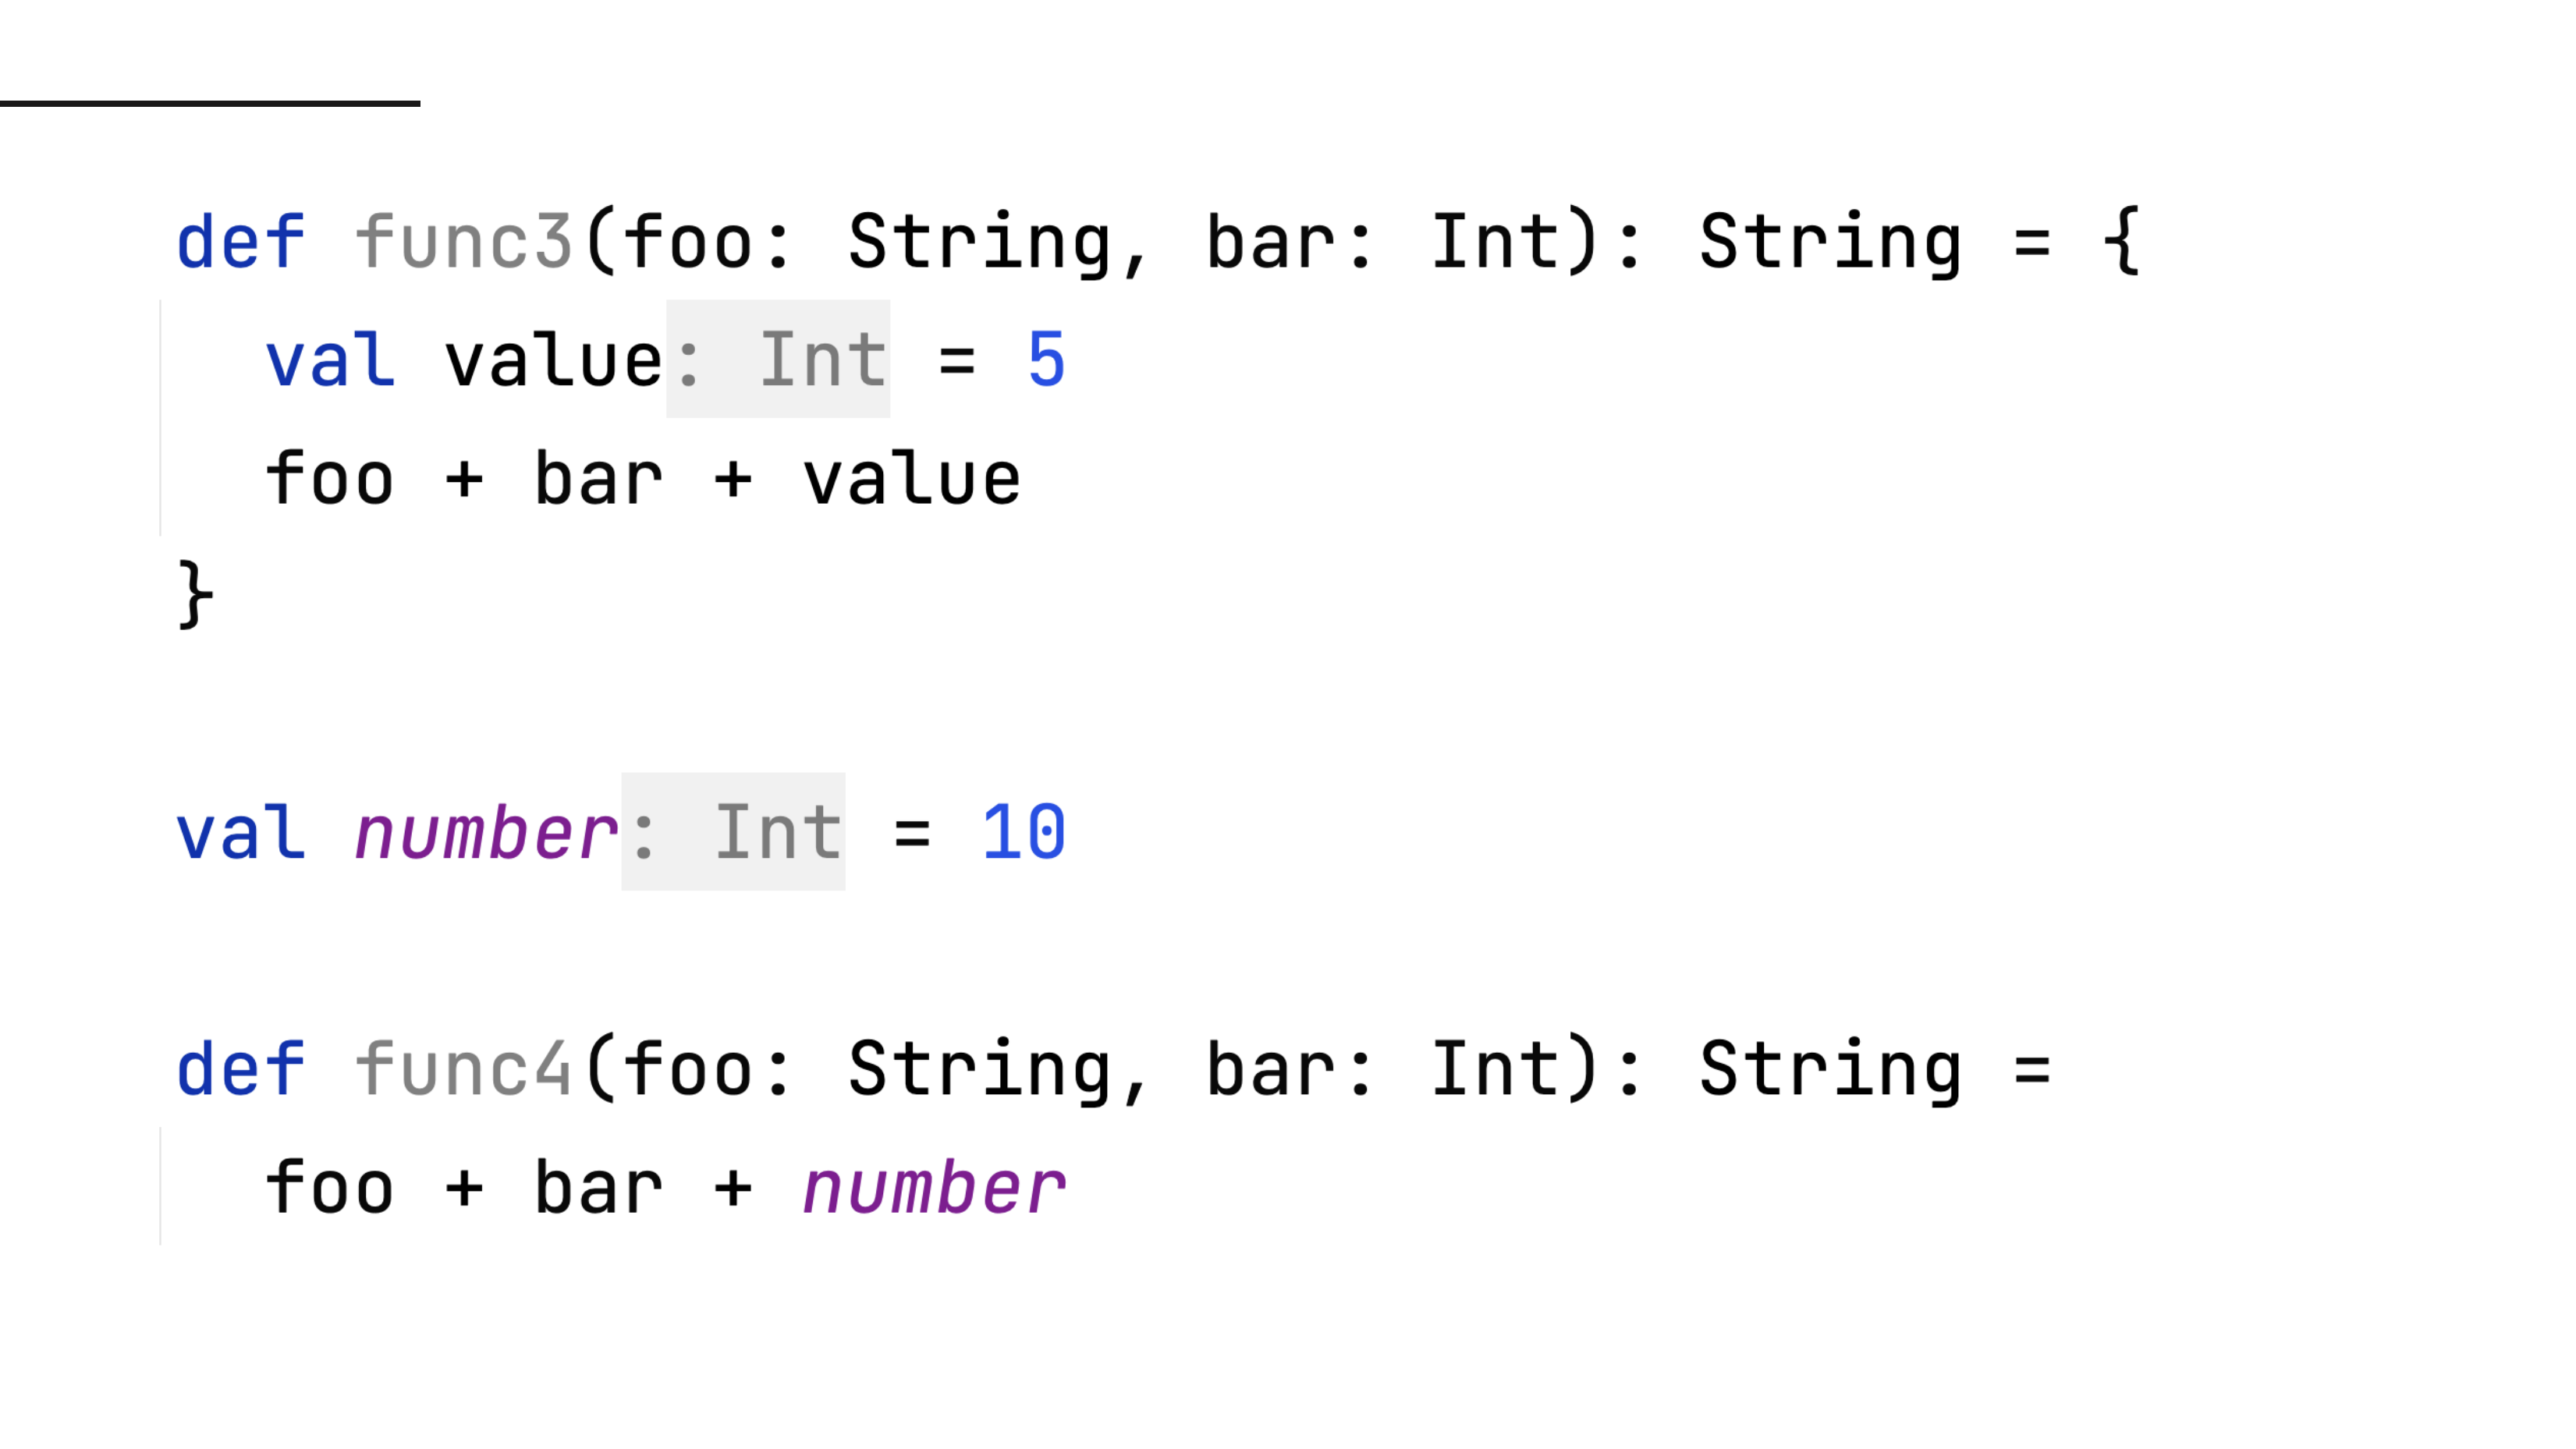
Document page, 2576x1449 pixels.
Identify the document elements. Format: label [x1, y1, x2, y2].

picture [88, 155, 2220, 1339]
